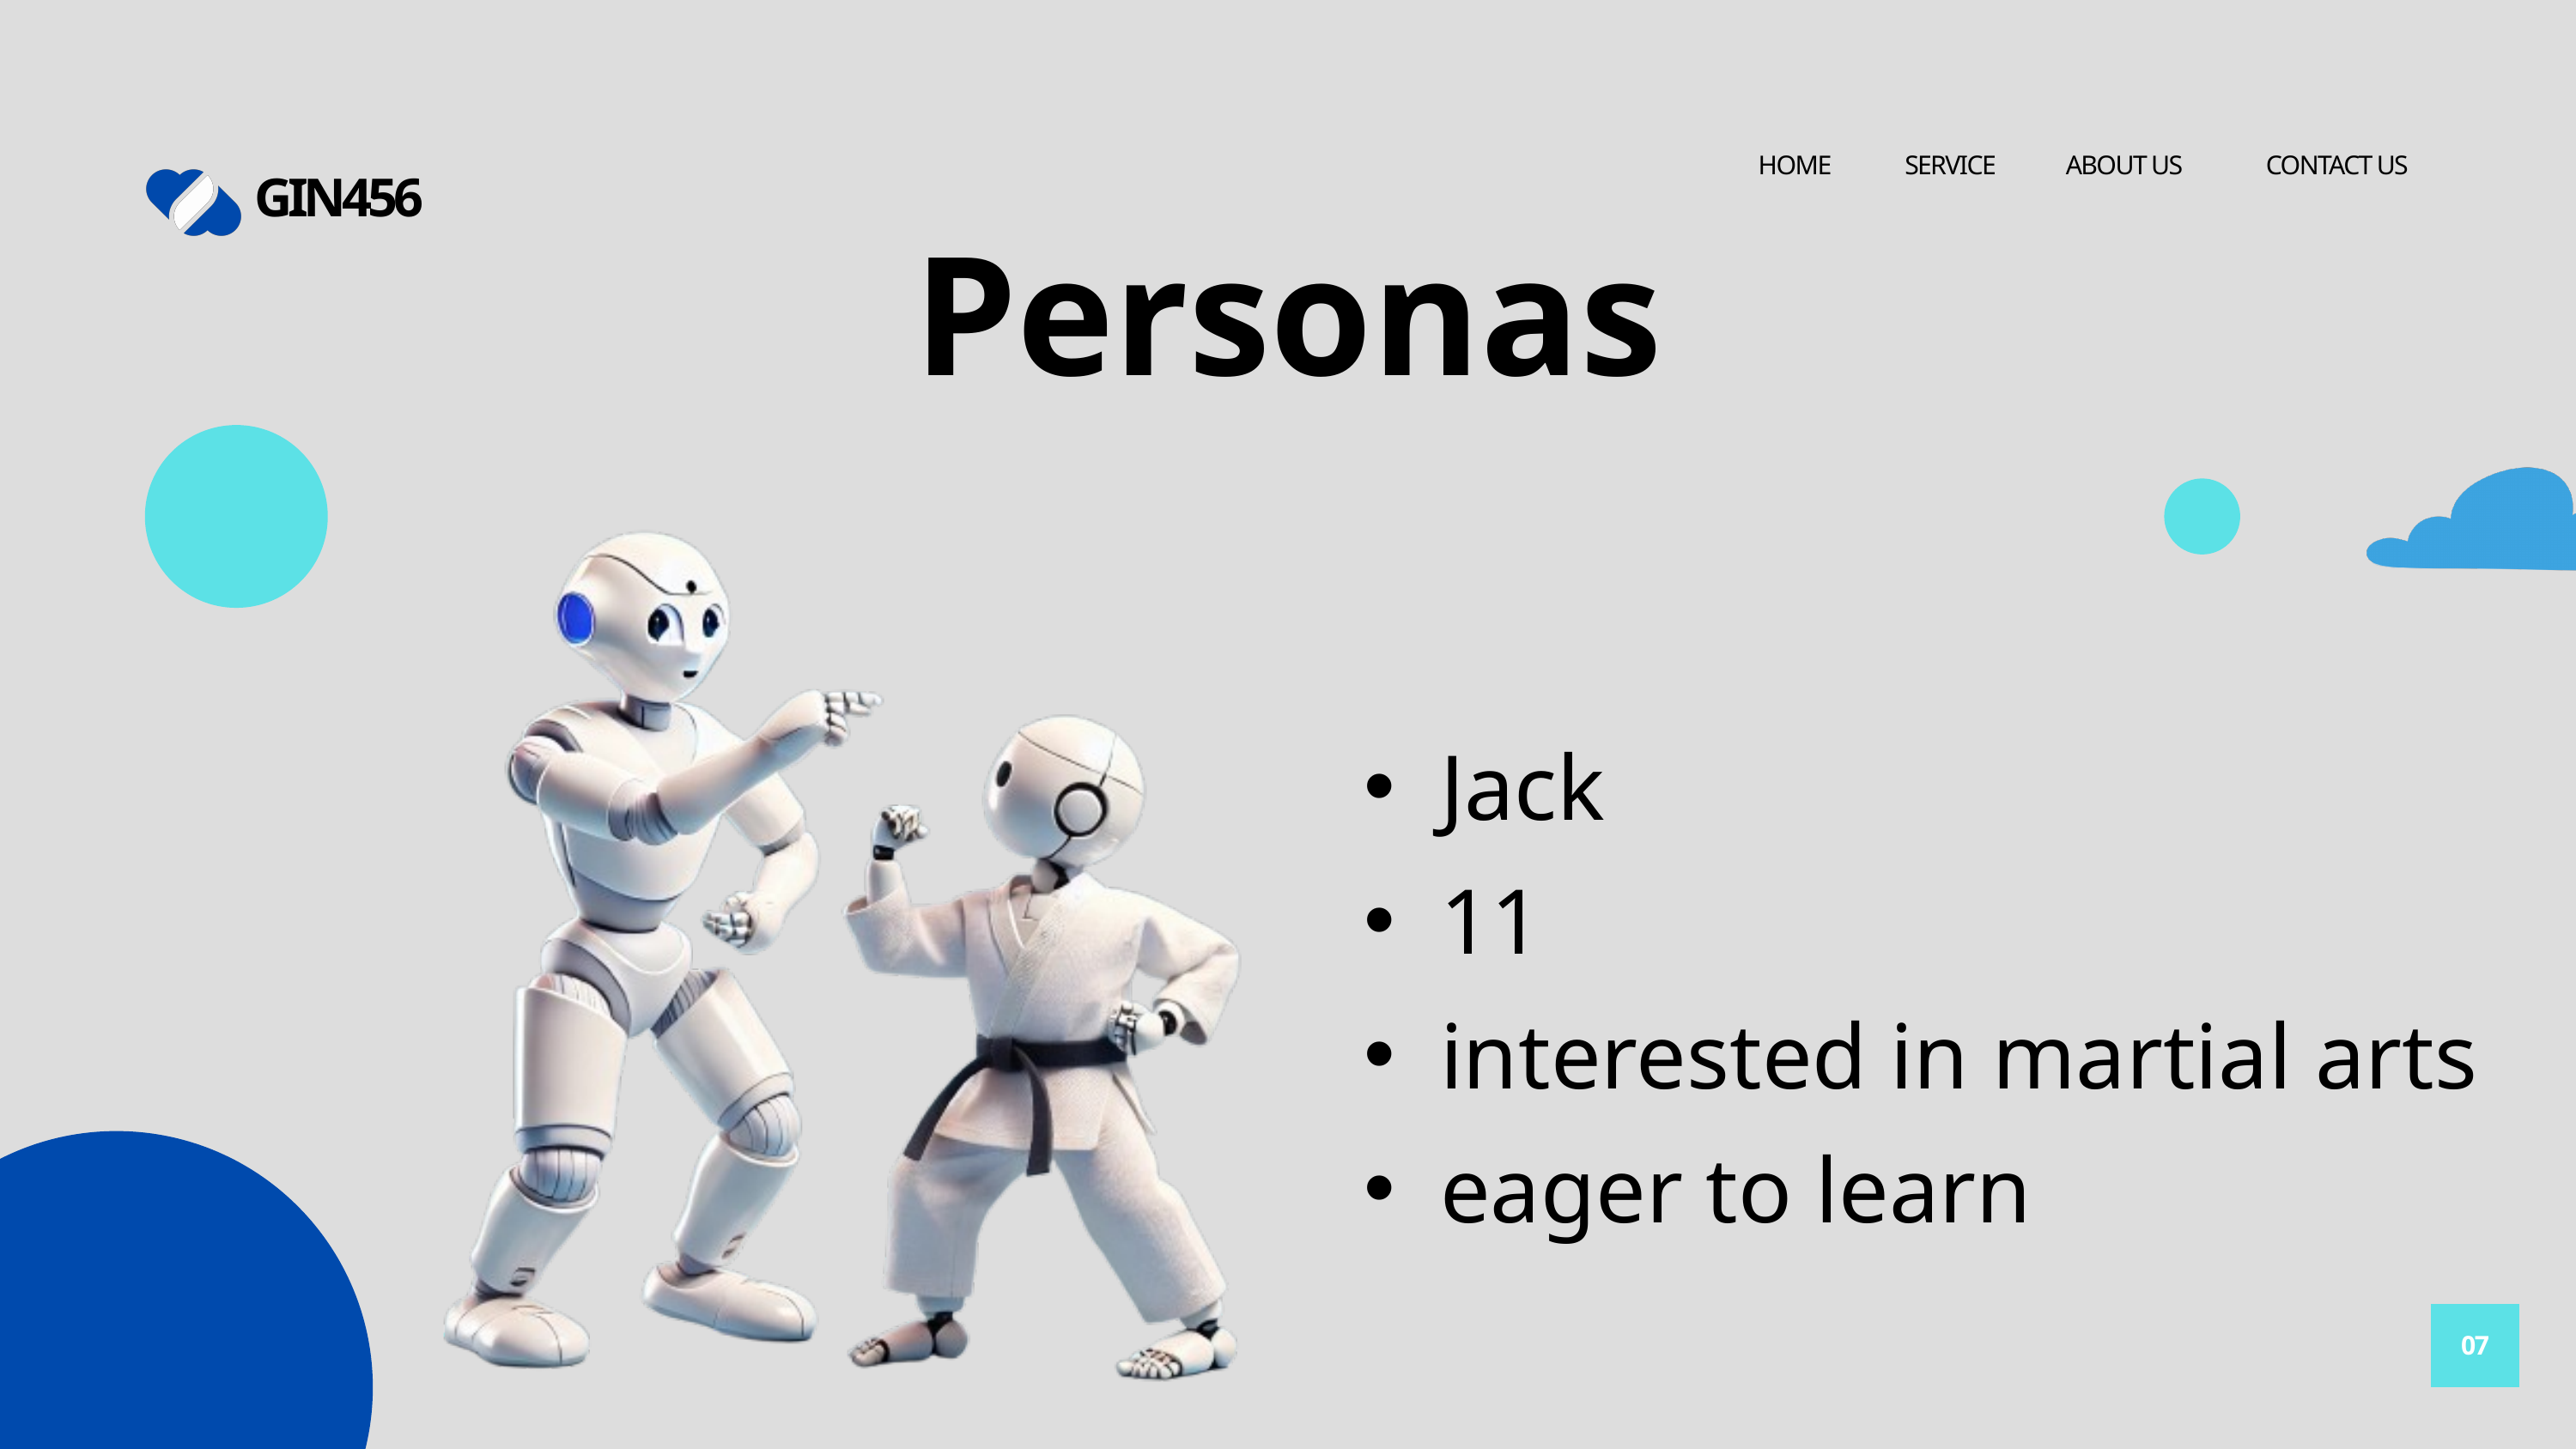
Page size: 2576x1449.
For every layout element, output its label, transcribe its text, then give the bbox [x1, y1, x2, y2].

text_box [0, 1131, 374, 1449]
text_box Jack 11 interested in martial arts eager to learn [1287, 704, 2520, 1241]
text_box CONTACT US [2243, 146, 2432, 180]
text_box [144, 167, 513, 239]
text_box [327, 398, 1378, 1449]
text_box HOME [1735, 146, 1855, 180]
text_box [2164, 478, 2241, 555]
text_box [2362, 462, 2576, 571]
text_box ABOUT US [2046, 146, 2202, 180]
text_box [144, 424, 328, 609]
text_box SERVICE [1891, 146, 2011, 180]
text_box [2430, 1303, 2520, 1388]
text_box Personas [829, 178, 1747, 409]
